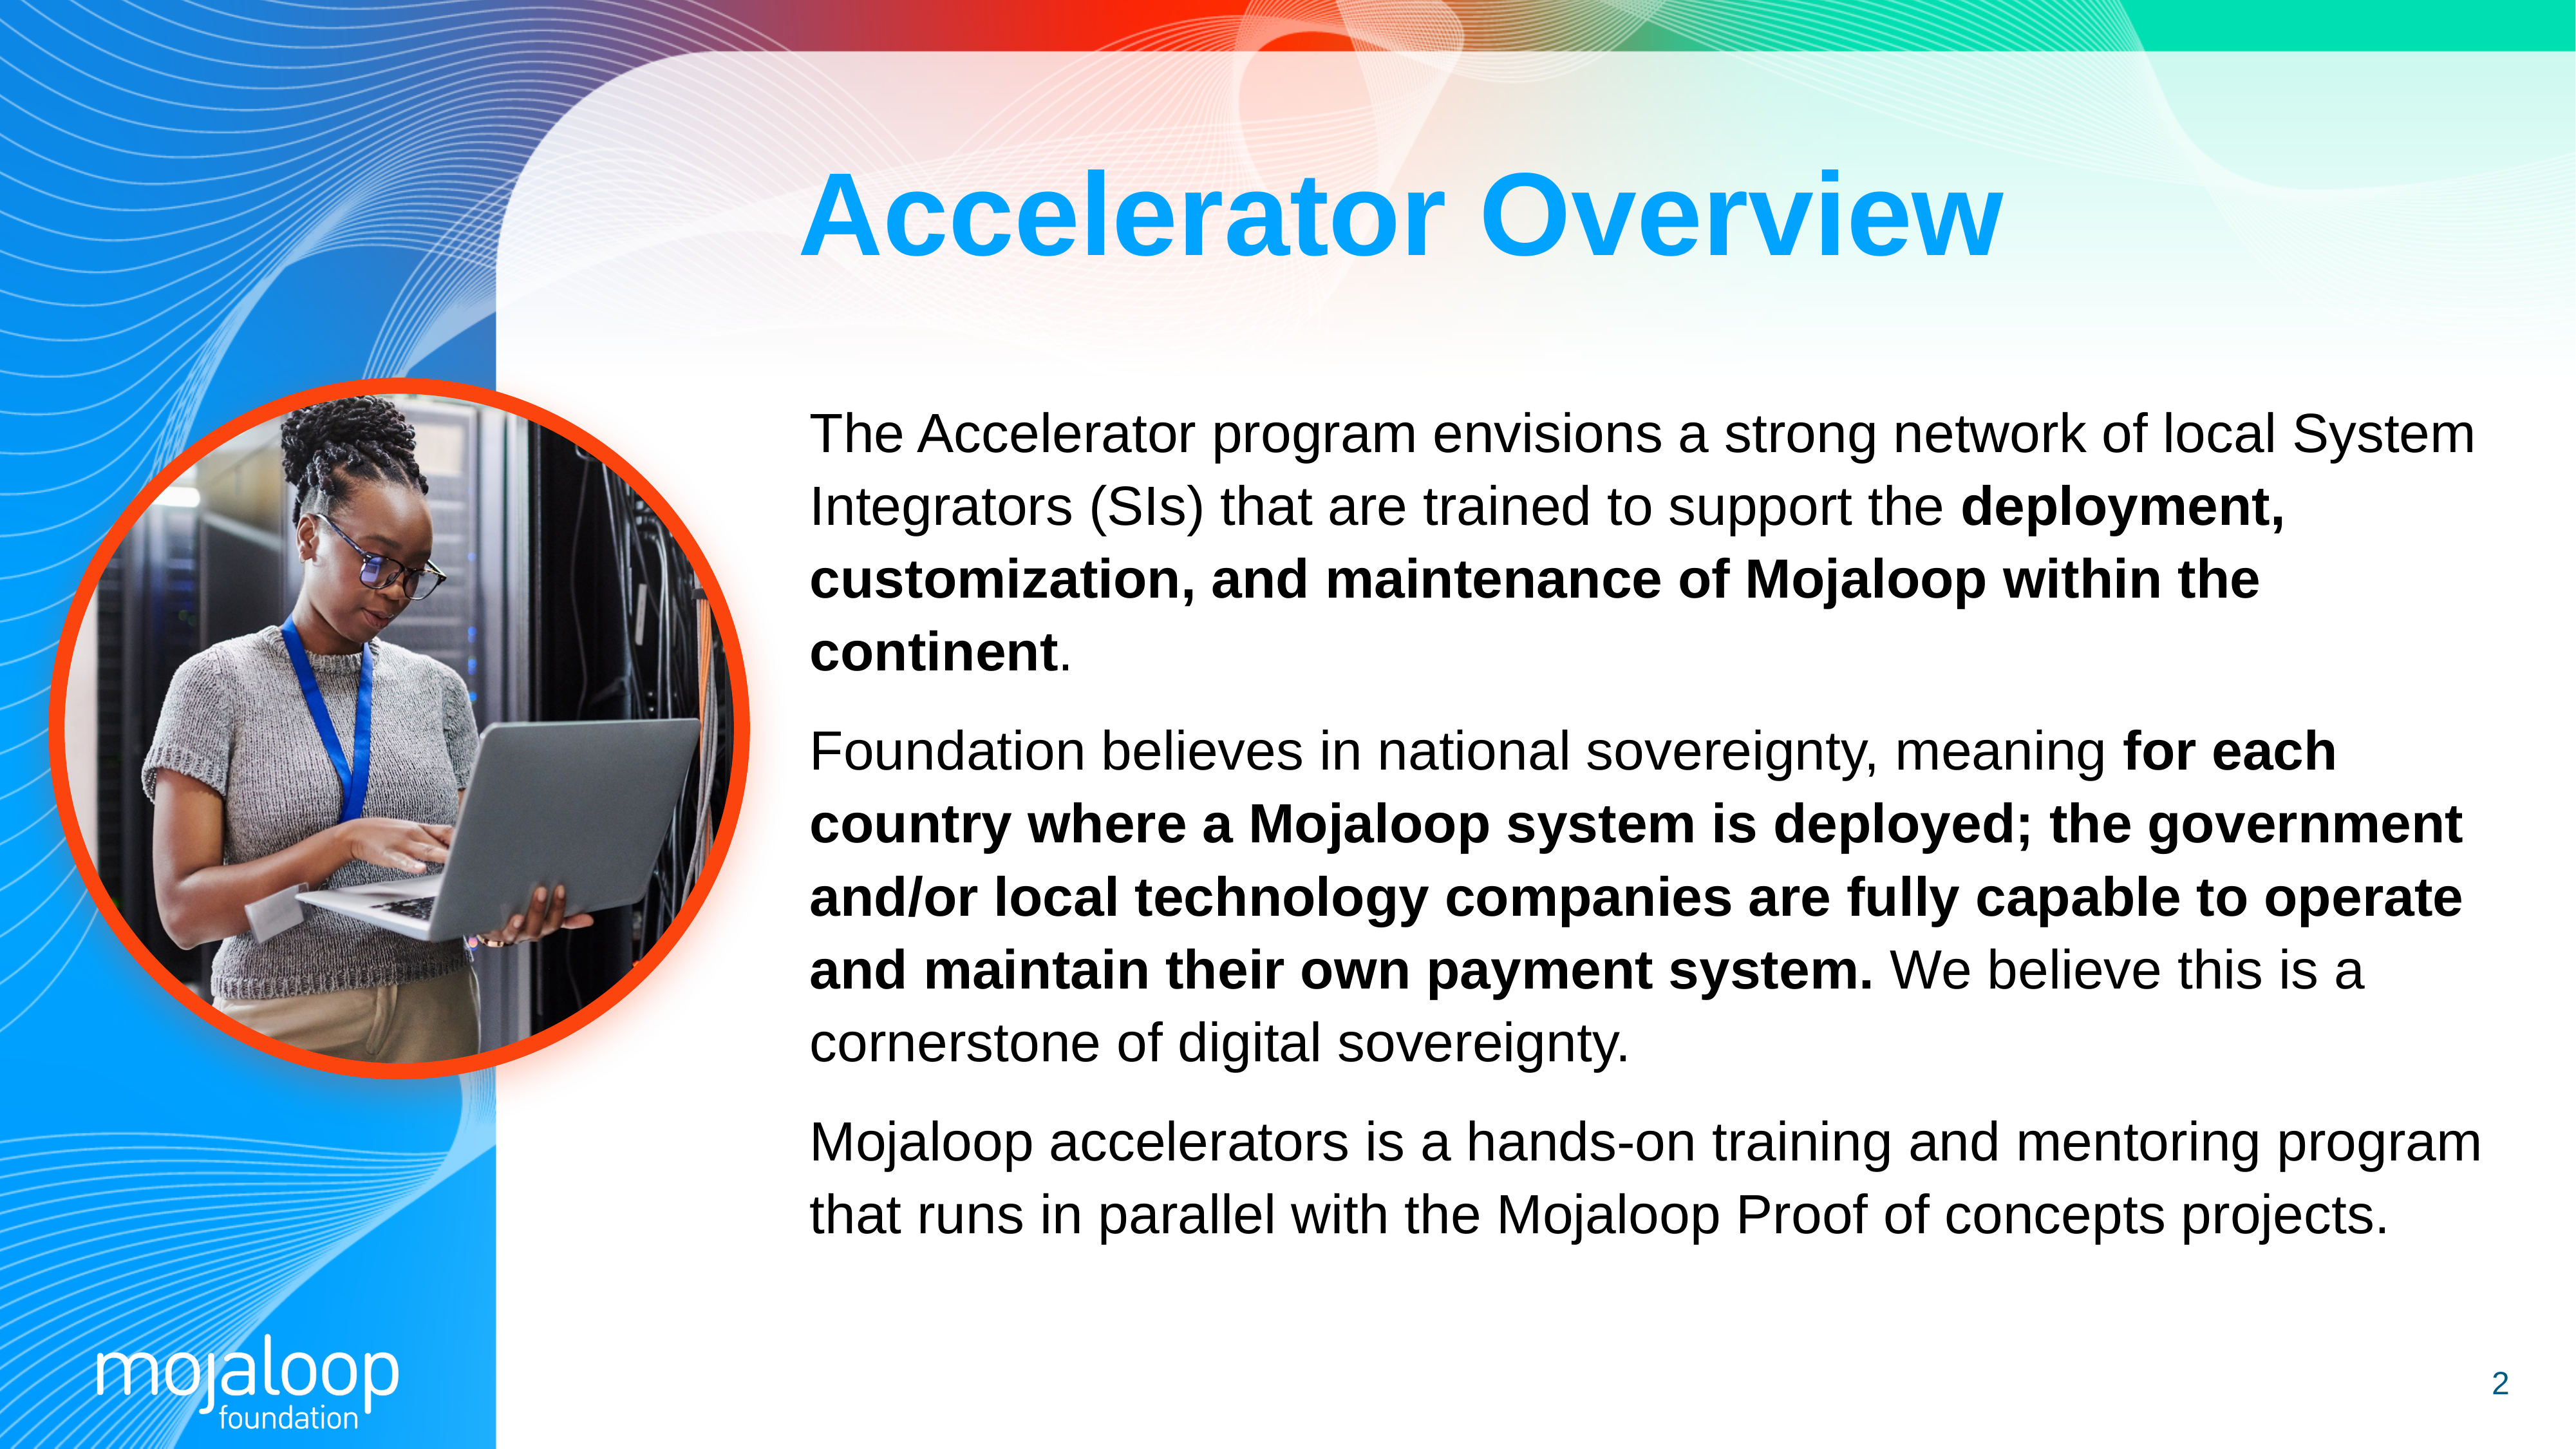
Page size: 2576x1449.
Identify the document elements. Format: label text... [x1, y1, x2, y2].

slide_number 2 [1939, 1343, 2519, 1421]
list The Accelerator program envisions a strong network of local System Integrators (SIs) that are trained to support the deployment, customization, and maintenance of Mojaloop within the continent. Foundation believes in national sovereignty, meaning for each country where a Mojaloop system is deployed; the government and/or local technology companies are fully capable to operate and maintain their own payment system. We believe this is a cornerstone of digital sovereignty. Mojaloop accelerators is a hands-on training and mentoring program that runs in parallel with the Mojaloop Proof of concepts projects. [788, 385, 2519, 1305]
title Accelerator Overview [788, 77, 2519, 357]
picture [0, 0, 2576, 1449]
